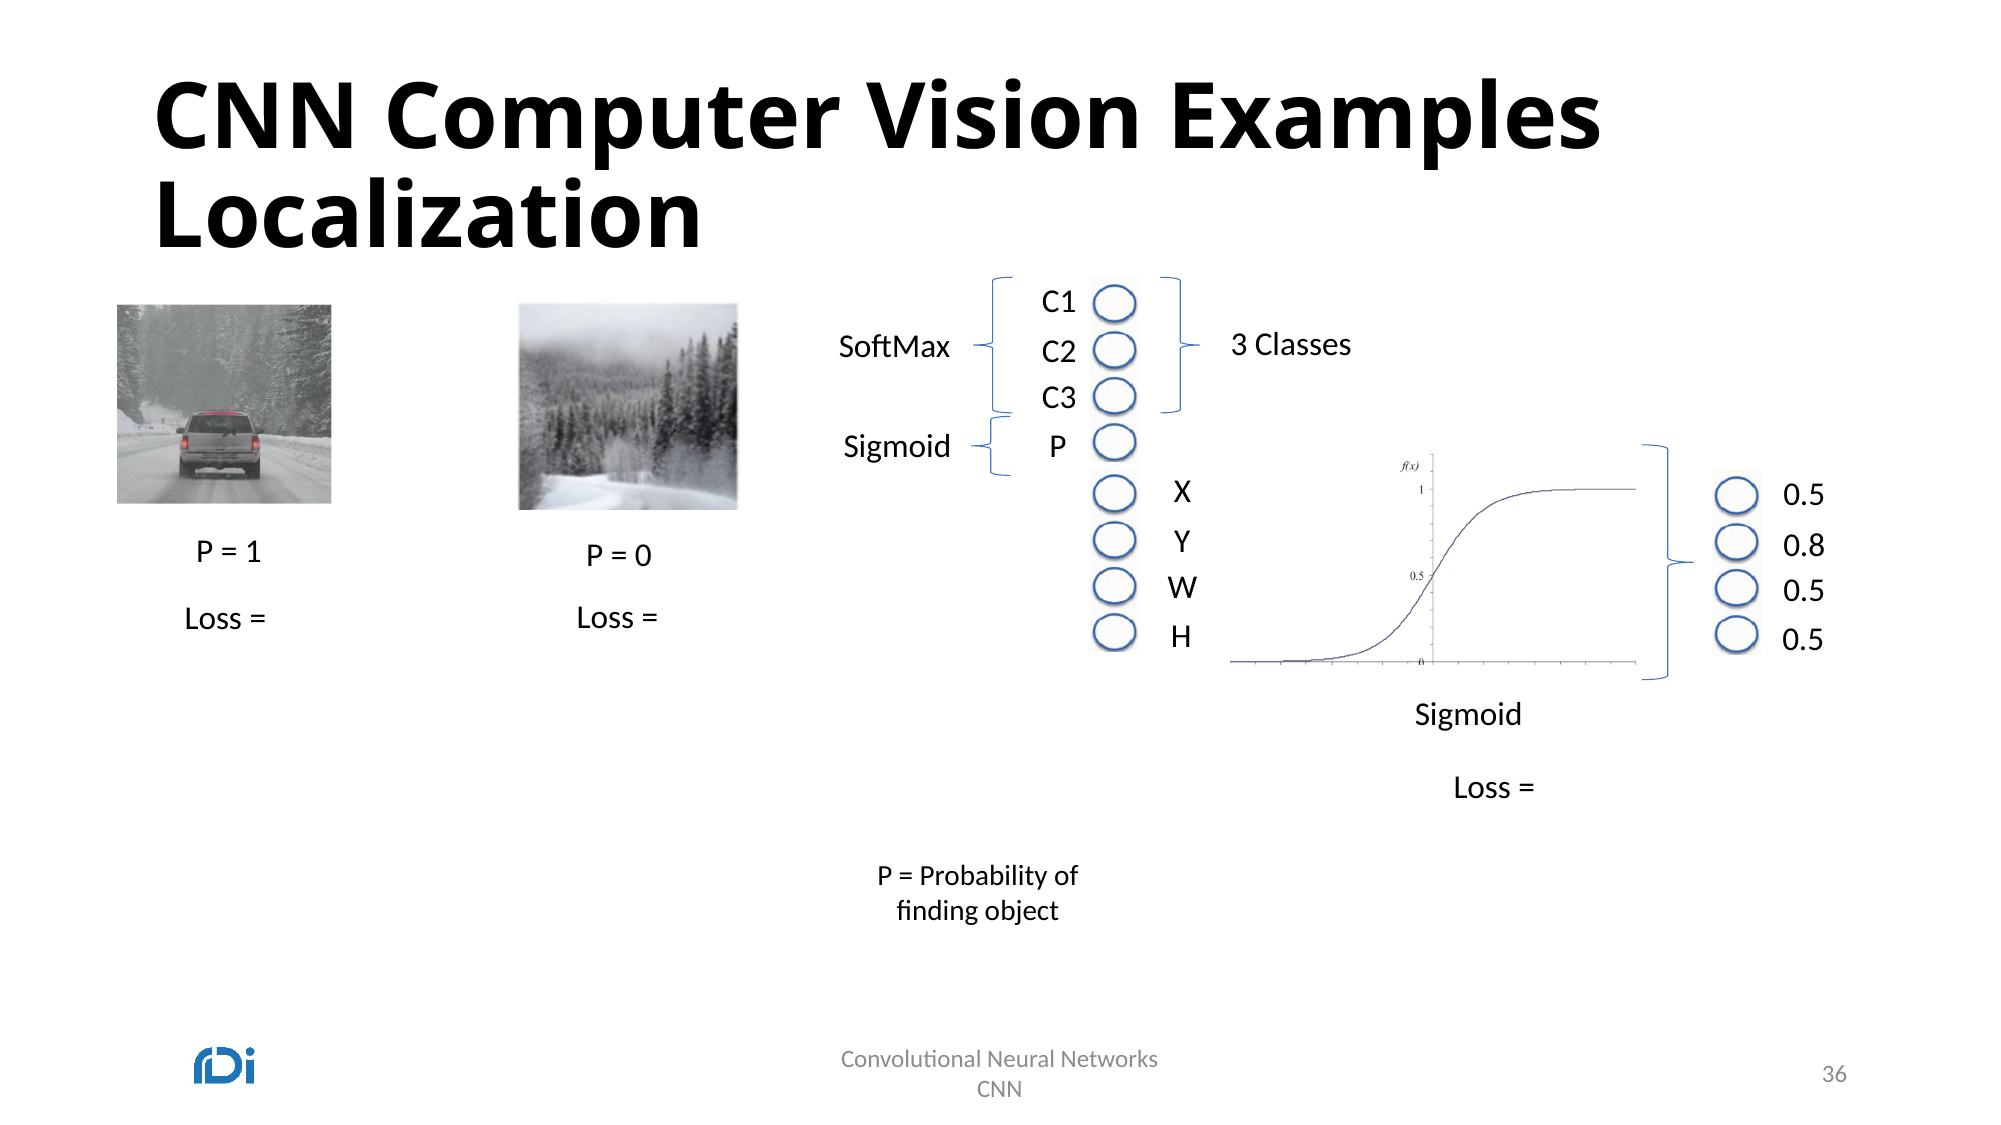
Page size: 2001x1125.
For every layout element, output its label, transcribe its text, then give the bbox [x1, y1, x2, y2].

picture [1089, 466, 1140, 652]
slide_number 36 [1412, 1042, 1863, 1103]
text_box 3 Classes [1205, 314, 1377, 370]
title CNN Computer Vision Examples Localization [137, 59, 1863, 278]
text_box H [1114, 607, 1230, 662]
footer Convolutional Neural Networks CNN [662, 1042, 1338, 1103]
text_box [978, 276, 1013, 414]
text_box 0.5 [1736, 609, 1870, 665]
text_box C3 [992, 367, 1089, 416]
text_box [971, 415, 1011, 476]
text_box [1160, 276, 1201, 414]
text_box P = 0 [552, 525, 686, 581]
text_box P [1011, 416, 1125, 472]
text_box P = Probability of finding object [854, 848, 1102, 934]
picture [1089, 277, 1140, 462]
text_box SoftMax [818, 316, 978, 372]
text_box C1 [992, 272, 1126, 322]
text_box W [1140, 557, 1230, 607]
picture [107, 296, 351, 508]
text_box Y [1140, 512, 1230, 557]
text_box X [1125, 462, 1230, 512]
text_box 0.5 [1762, 560, 1871, 616]
text_box C2 [1013, 322, 1089, 367]
text_box Sigmoid [821, 416, 981, 471]
text_box 0.8 [1762, 515, 1871, 560]
text_box 0.5 [1737, 465, 1871, 515]
picture [1230, 454, 1636, 665]
picture [1711, 469, 1762, 655]
text_box Sigmoid [1392, 684, 1552, 739]
text_box P = 1 [162, 522, 296, 577]
picture [517, 298, 740, 510]
text_box [1641, 444, 1694, 681]
picture [157, 1011, 291, 1119]
